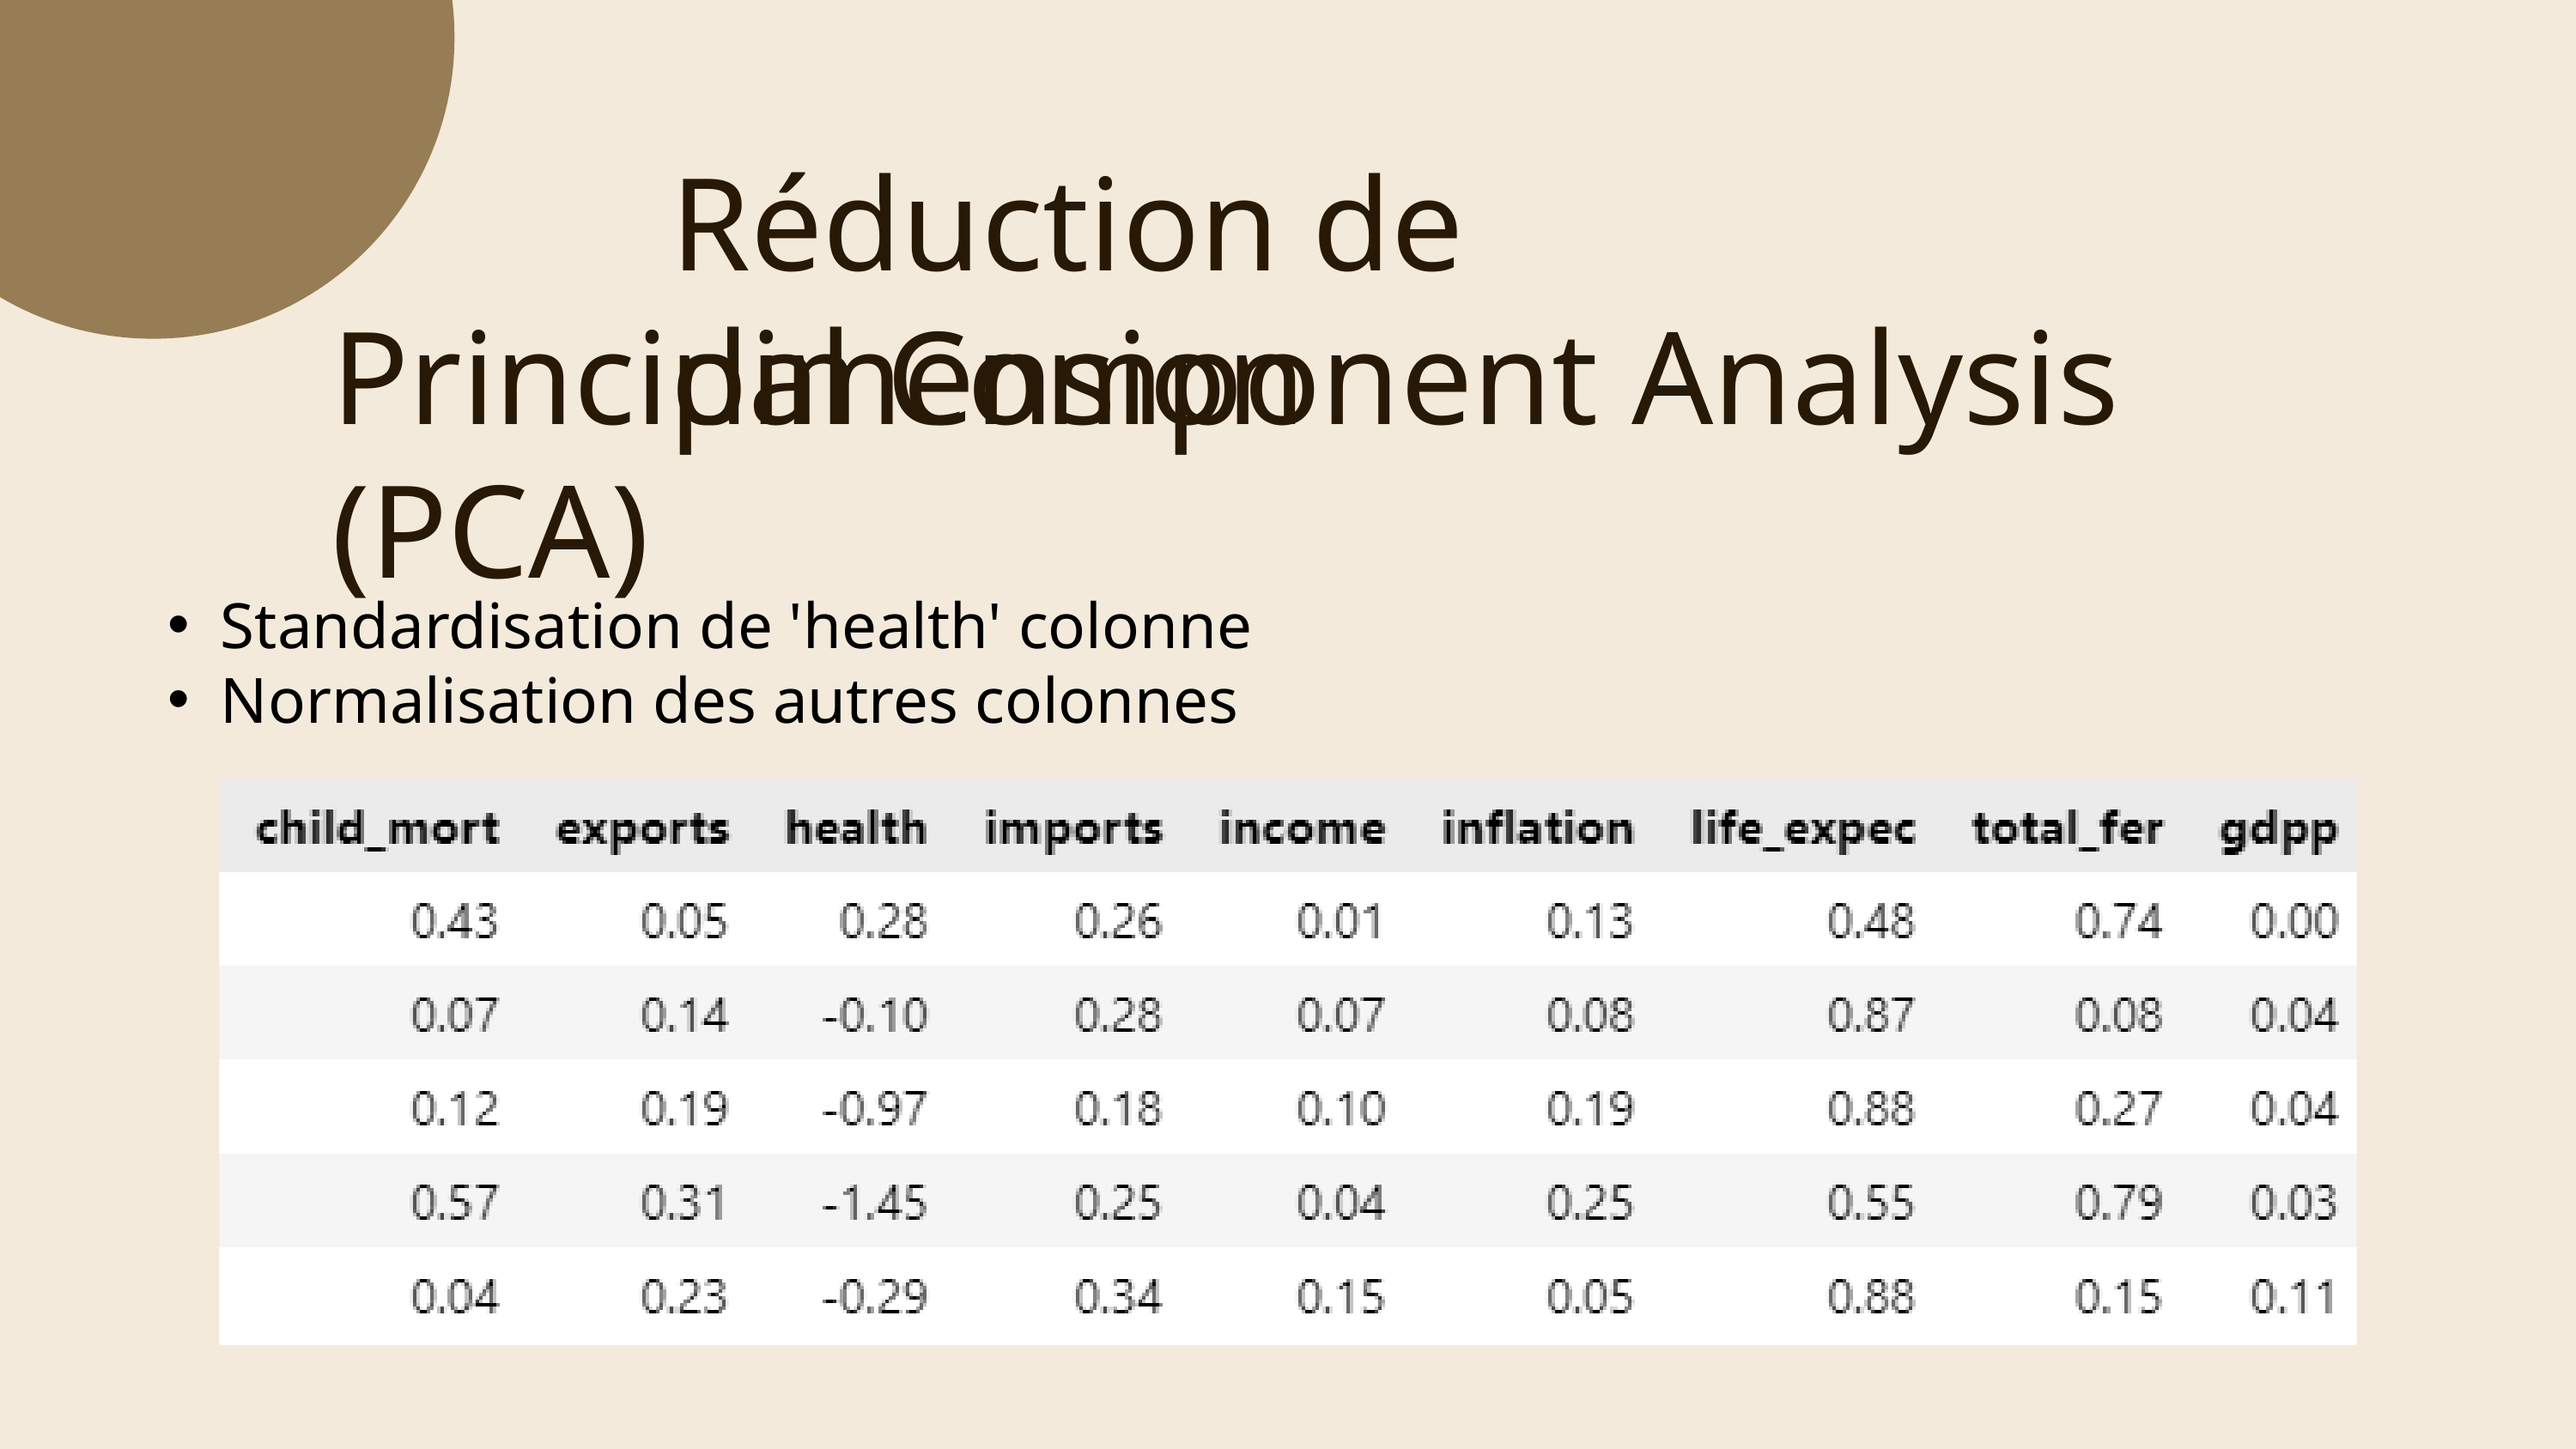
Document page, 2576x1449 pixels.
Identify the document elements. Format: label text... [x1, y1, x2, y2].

text_box Standardisation de 'health' colonne [114, 573, 1288, 661]
text_box Normalisation des autres colonnes [114, 647, 1264, 736]
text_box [0, 0, 455, 339]
text_box Réduction de dimension [671, 142, 1905, 295]
text_box [0, 0, 2576, 1449]
text_box [219, 779, 2357, 1345]
text_box Principal Component Analysis (PCA) [331, 295, 2245, 604]
